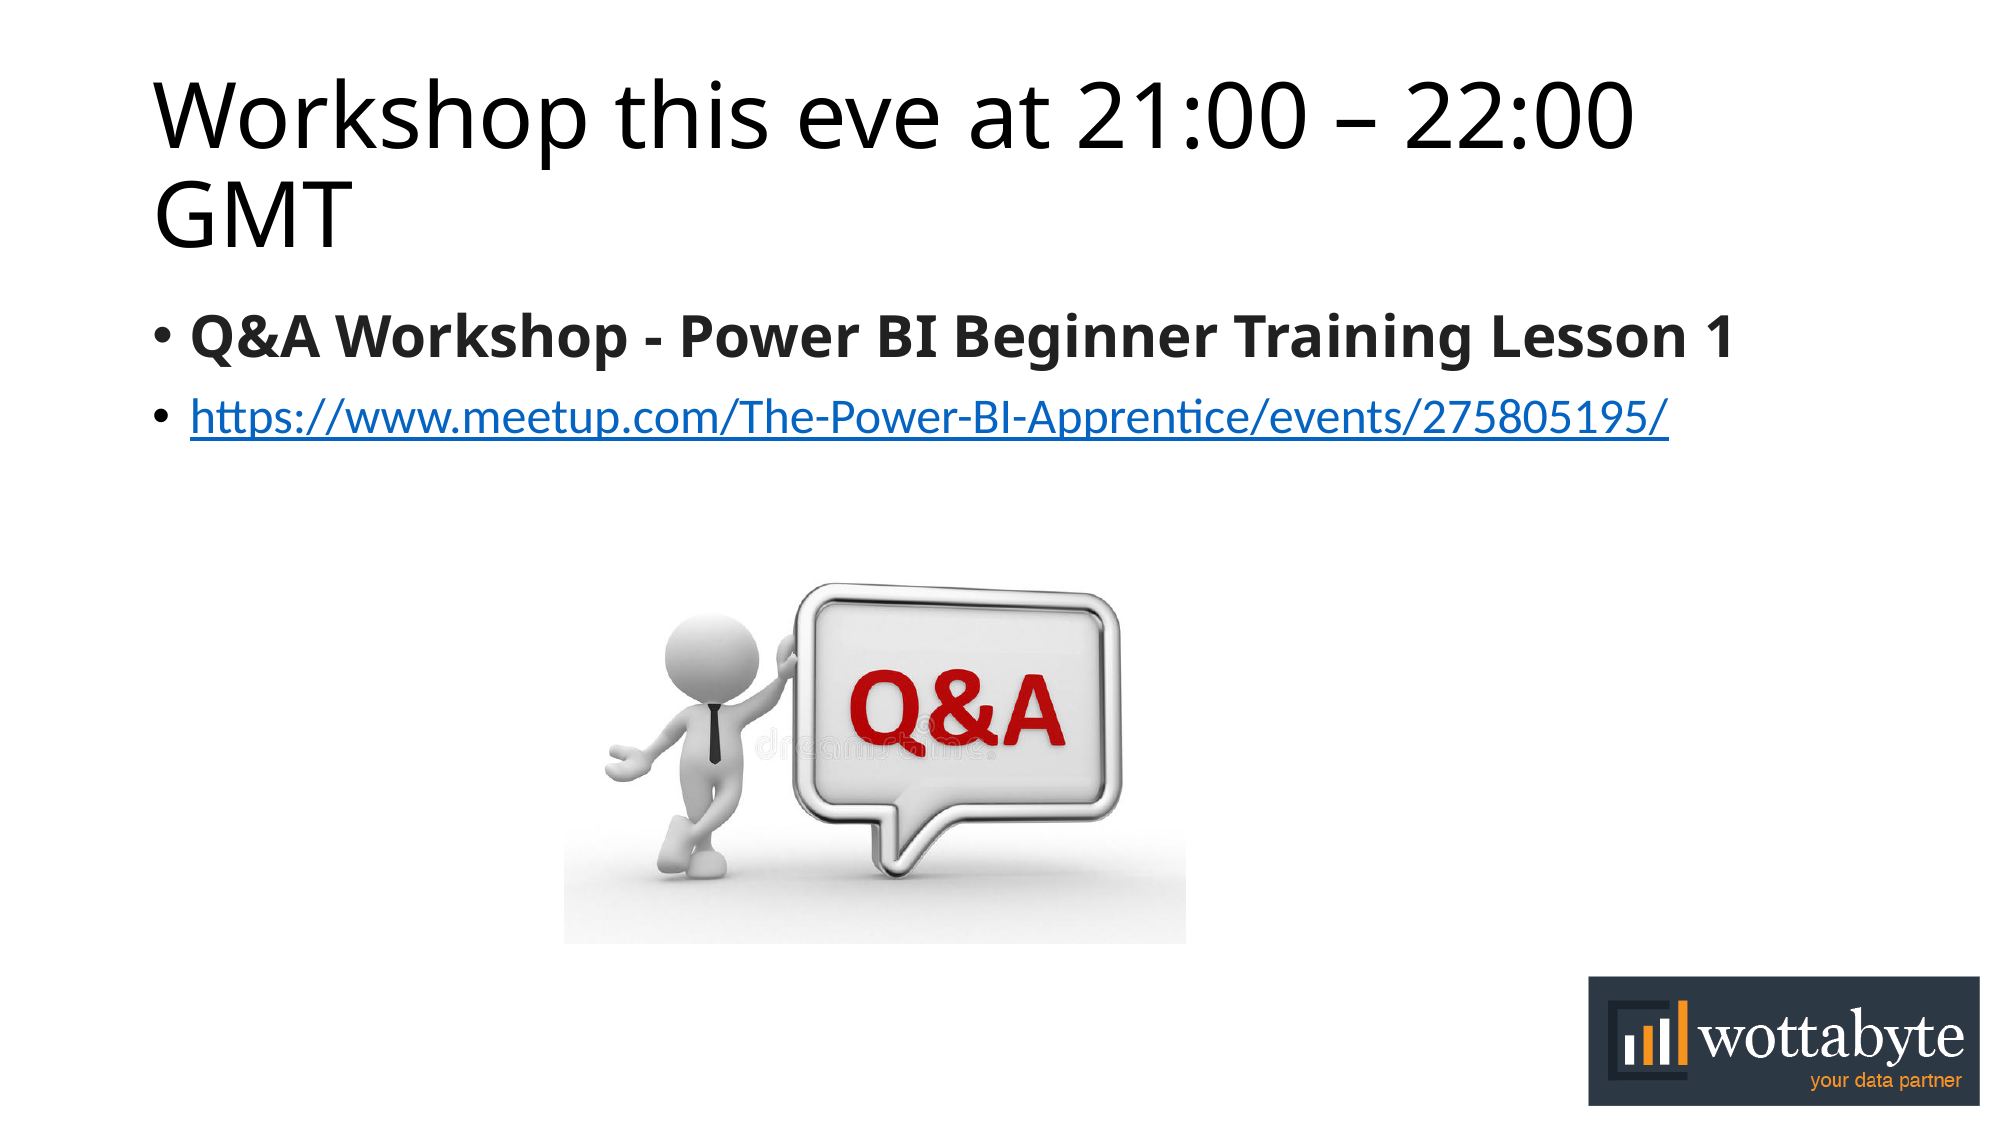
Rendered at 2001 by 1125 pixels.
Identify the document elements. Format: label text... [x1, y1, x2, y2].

list Q&A Workshop - Power BI Beginner Training Lesson 1 https://www.meetup.com/The-Power-BI-Apprentice/events/275805195/ [137, 299, 1863, 491]
picture [1588, 976, 1980, 1106]
title Workshop this eve at 21:00 – 22:00 GMT [137, 59, 1863, 278]
picture [563, 530, 1186, 944]
